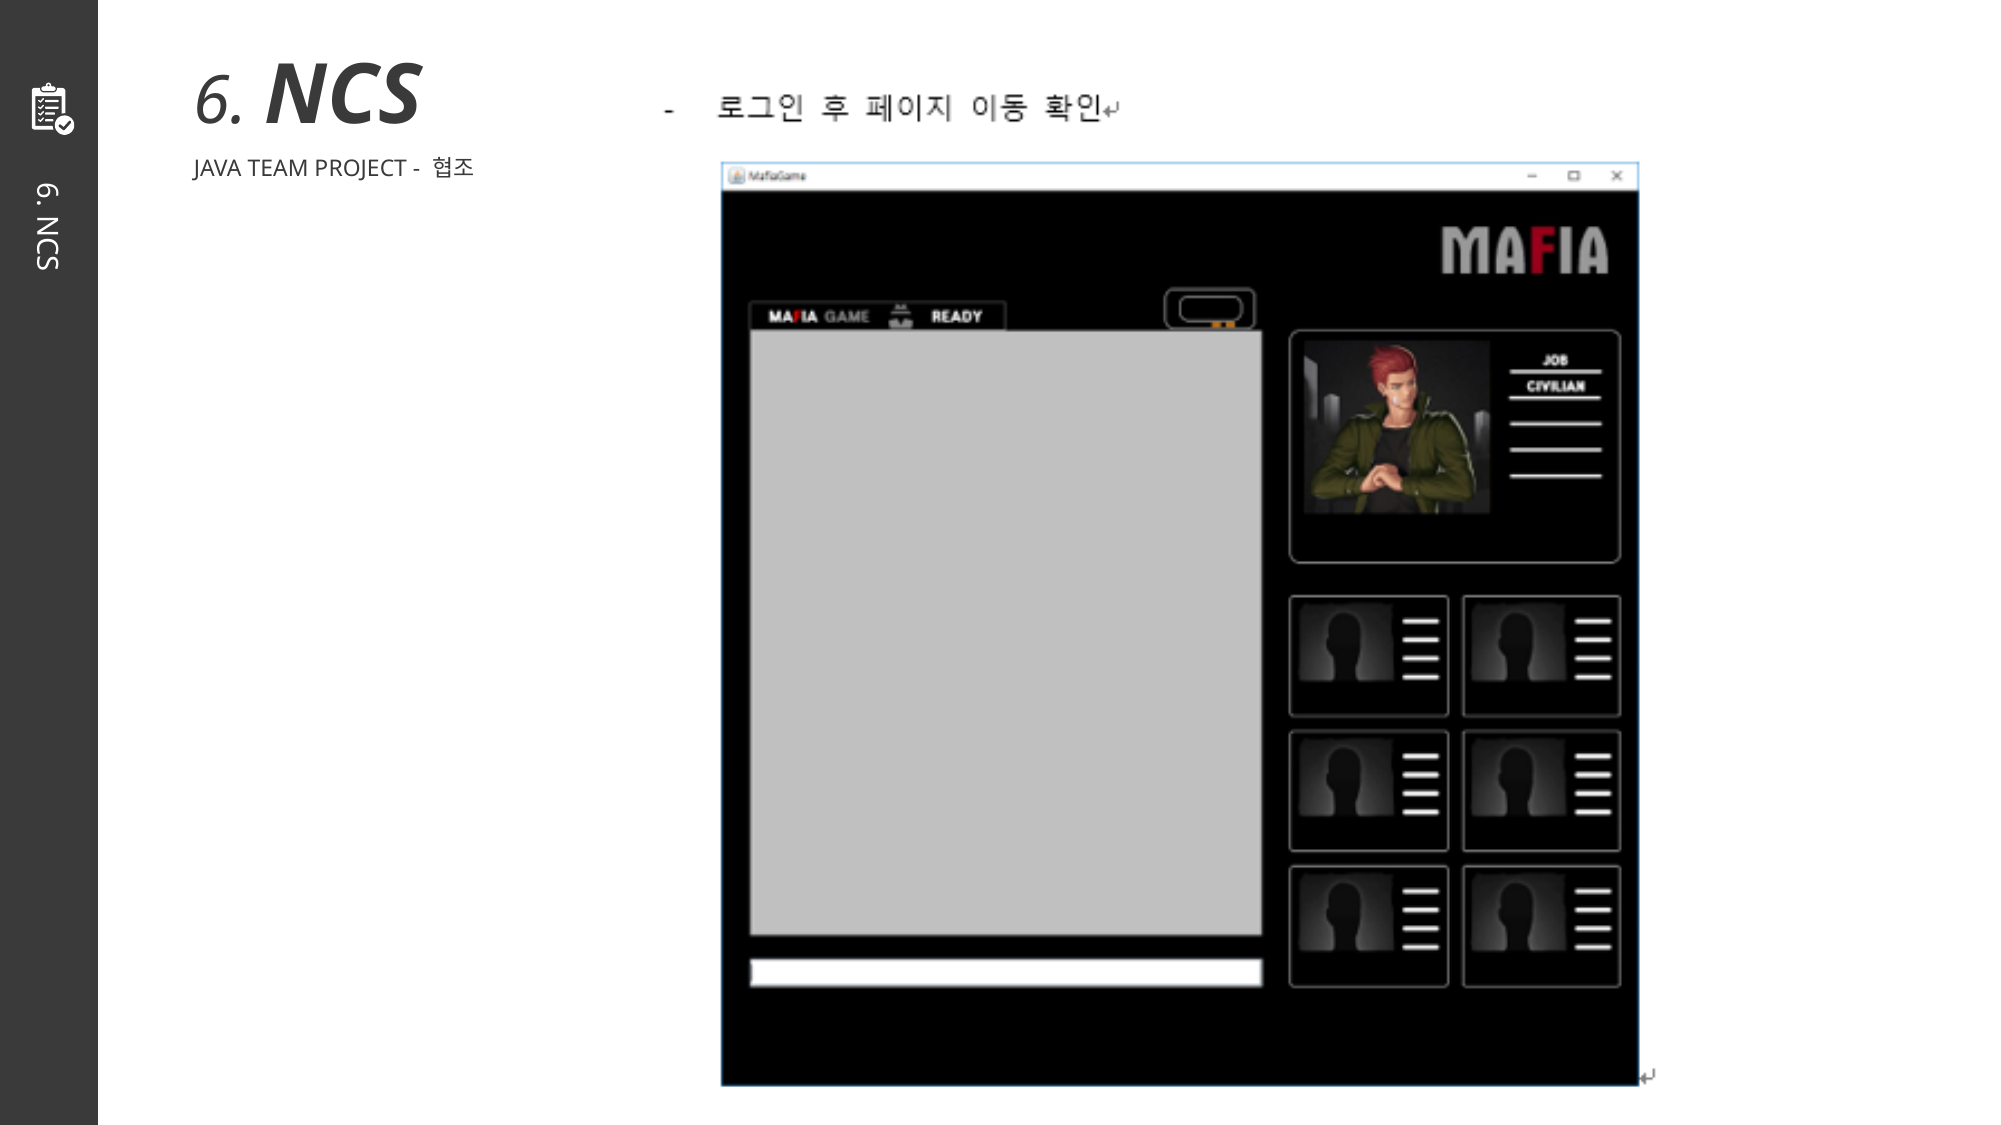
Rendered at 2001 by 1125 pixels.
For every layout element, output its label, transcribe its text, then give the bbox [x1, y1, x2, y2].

text_box [31, 82, 66, 130]
picture [639, 82, 1727, 1125]
text_box [54, 115, 75, 135]
text_box 6. NCS JAVA TEAM PROJECT - 협조 [193, 1, 1384, 220]
text_box 6. NCS [0, 0, 99, 1125]
